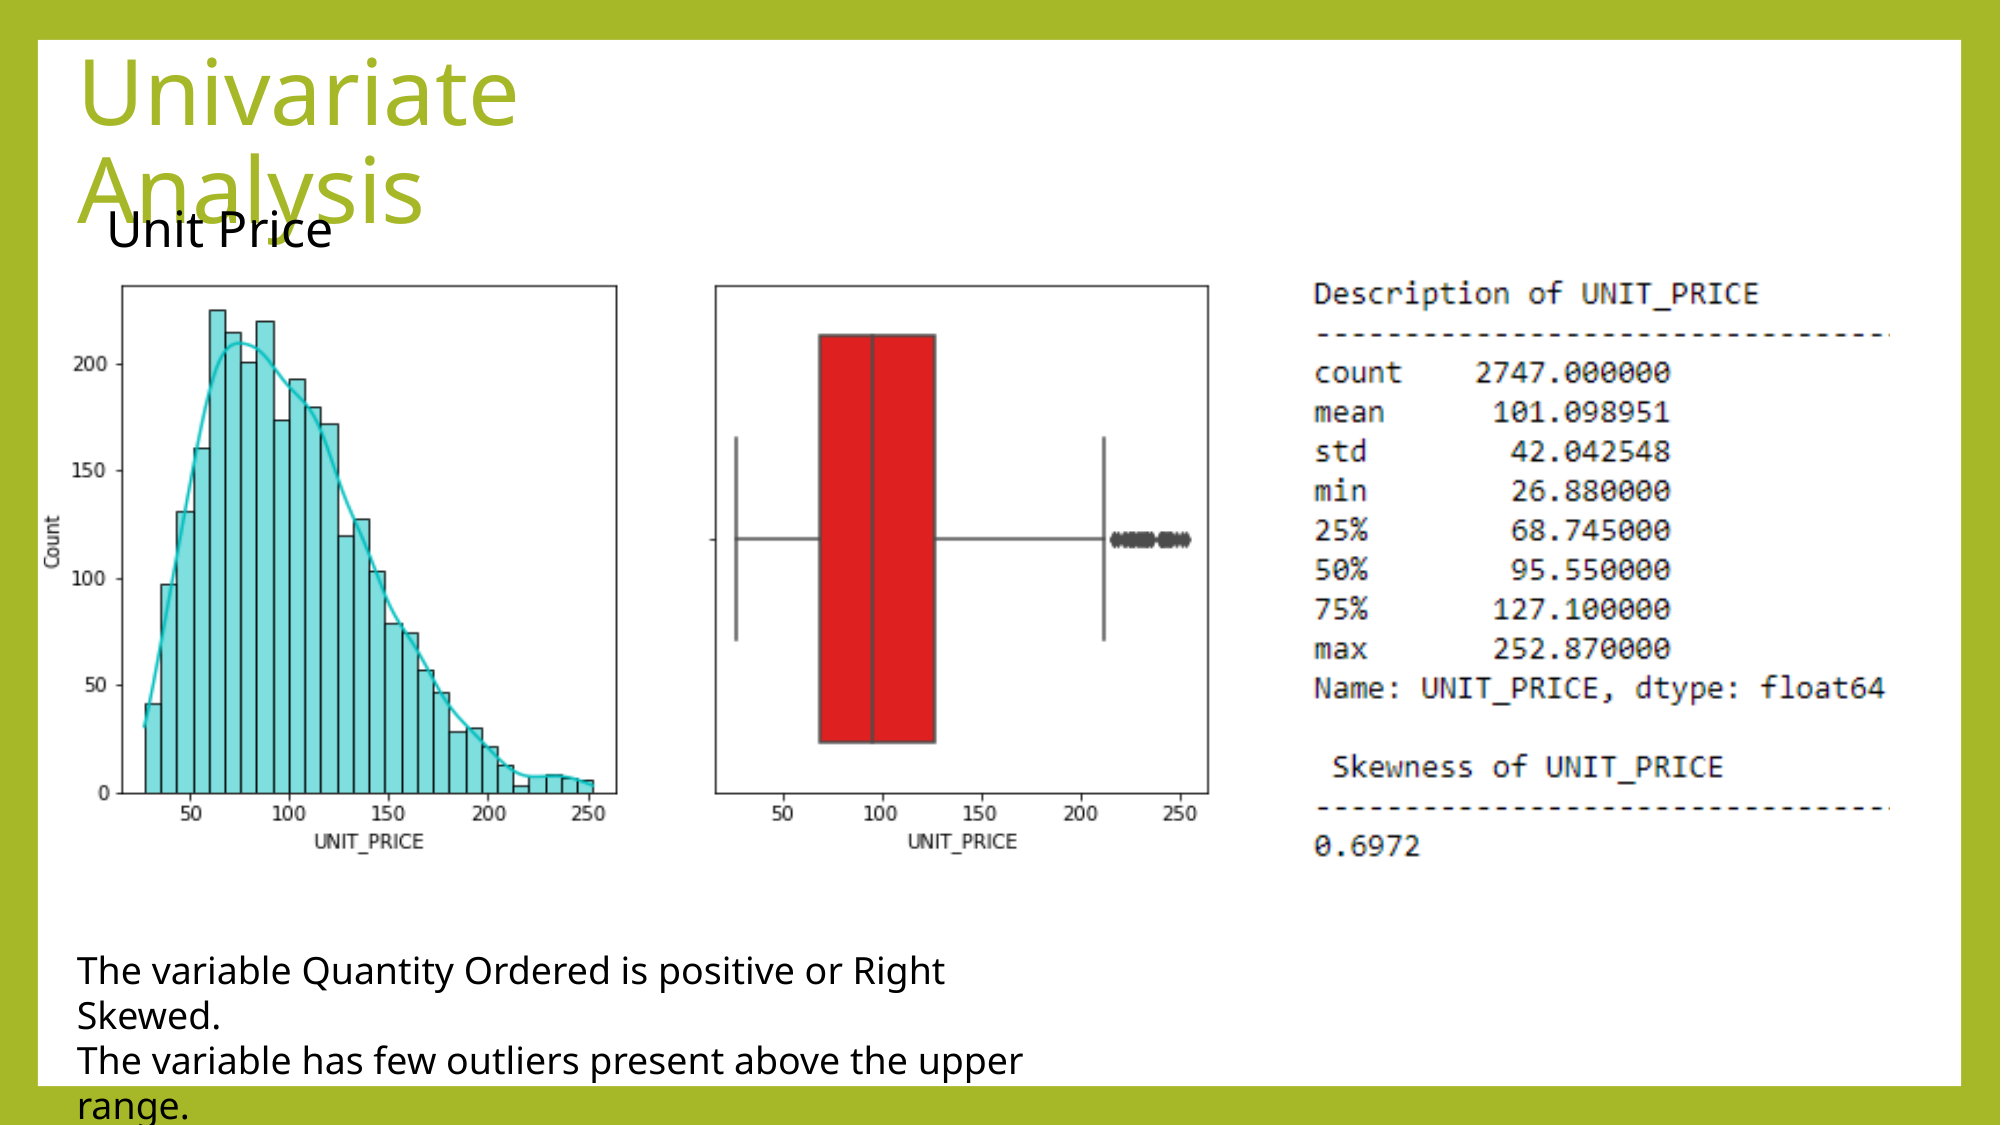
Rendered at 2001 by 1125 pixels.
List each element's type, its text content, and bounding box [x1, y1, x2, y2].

picture [43, 265, 1239, 875]
title Univariate Analysis [62, 62, 816, 228]
text_box Unit Price [91, 189, 529, 263]
text_box The variable Quantity Ordered is positive or Right Skewed. The variable has few outliers present above the upper range. [62, 940, 1083, 1125]
picture [1294, 265, 1891, 874]
